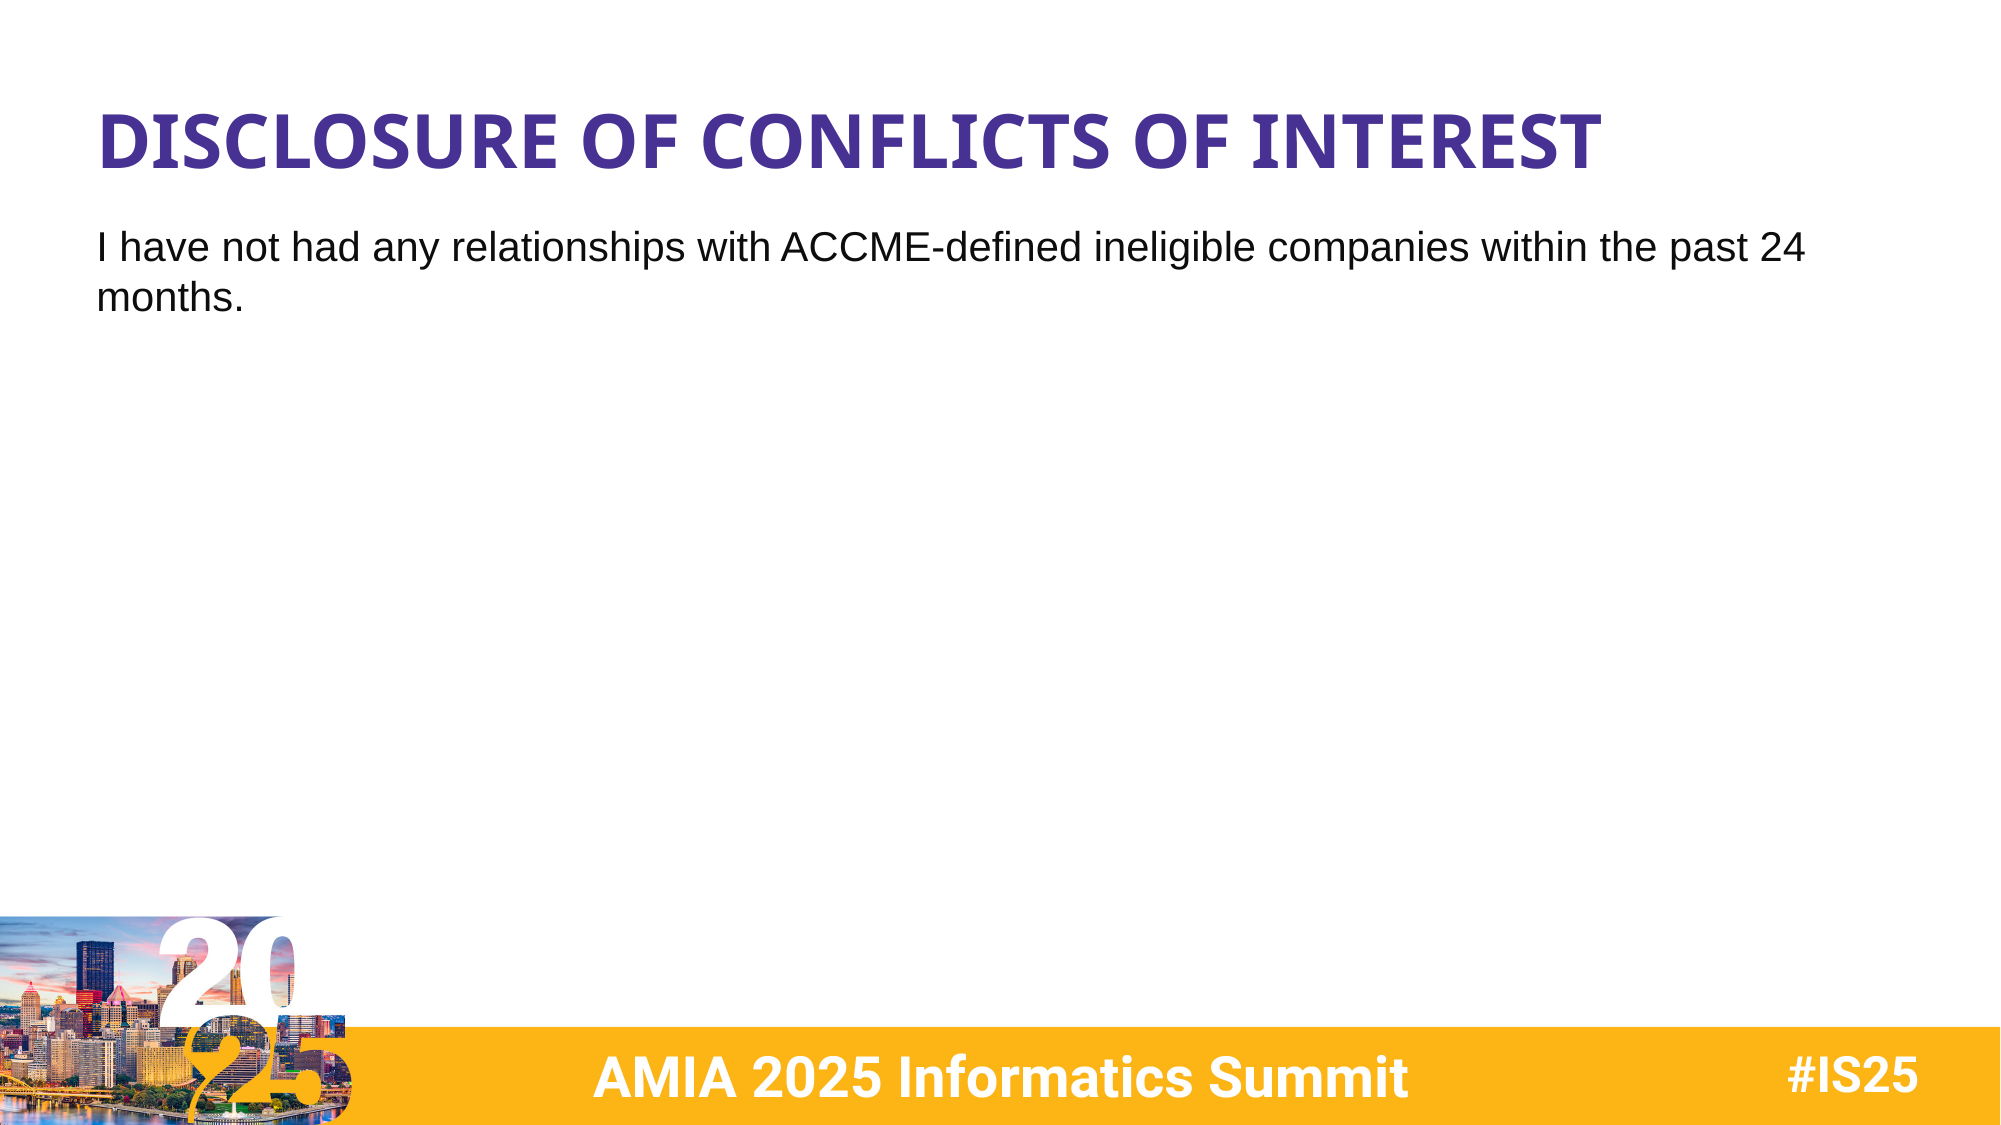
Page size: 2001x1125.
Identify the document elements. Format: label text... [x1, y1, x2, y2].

text_box I have not had any relationships with ACCME-defined ineligible companies within the past 24 months. [81, 211, 1919, 747]
picture [0, 0, 2001, 1125]
text_box DISCLOSURE OF CONFLICTS OF INTEREST [81, 85, 1919, 191]
